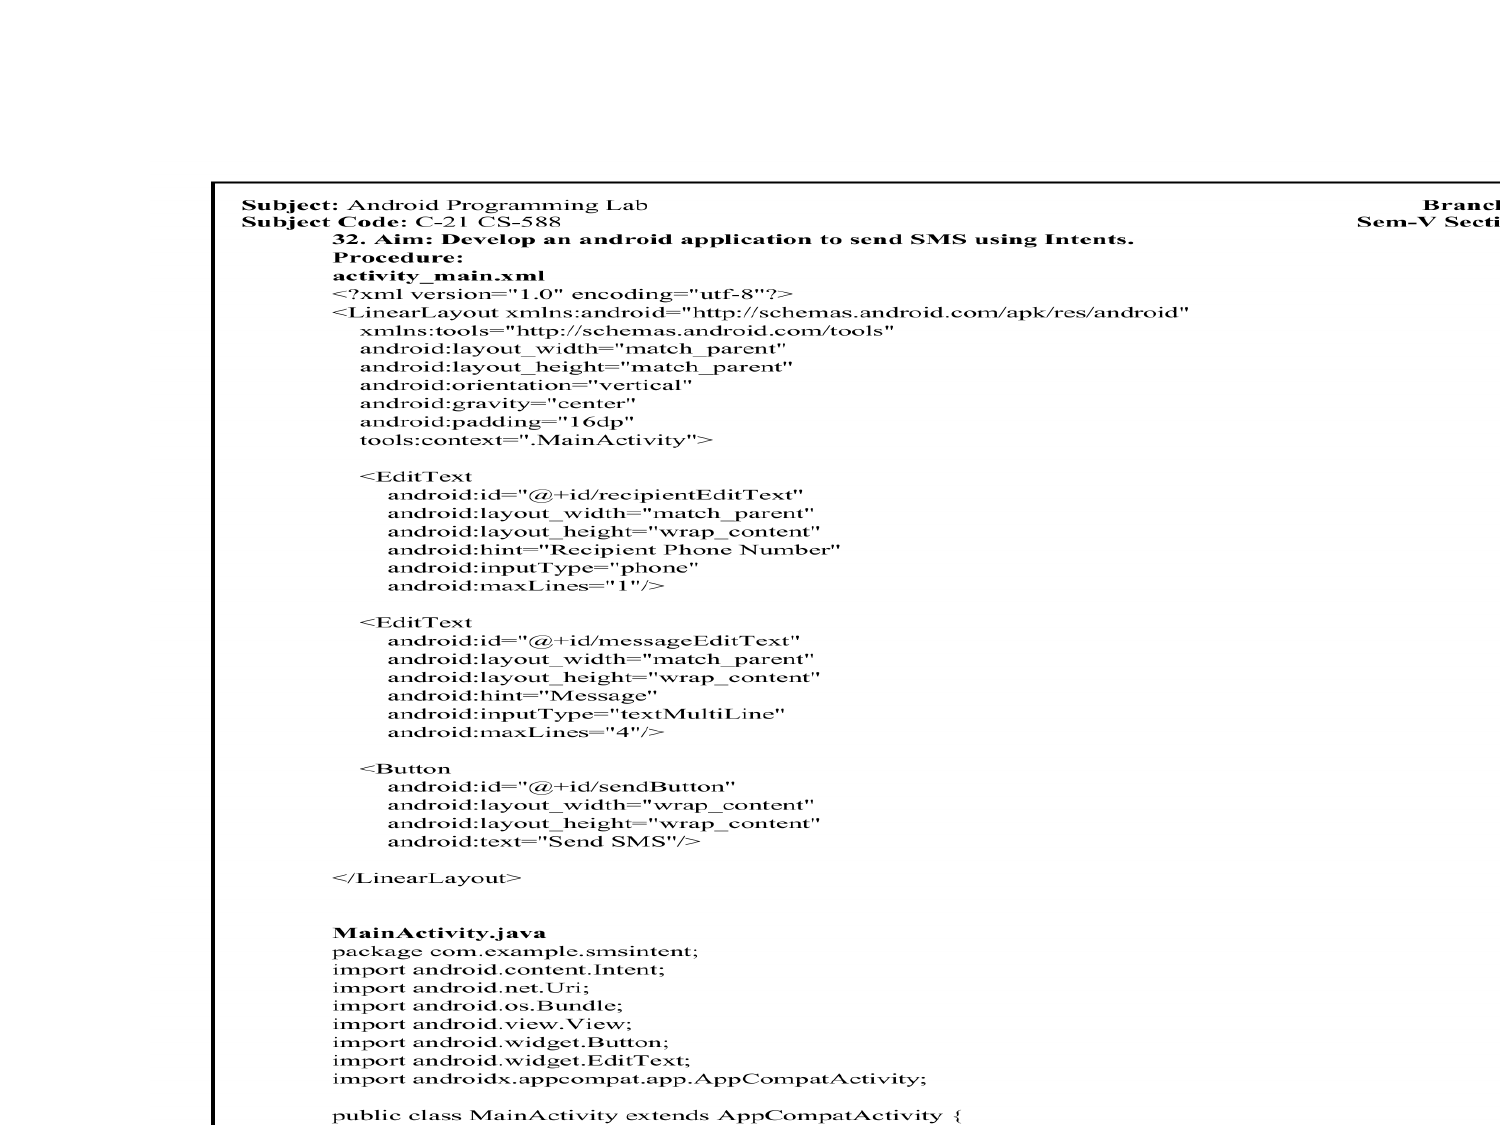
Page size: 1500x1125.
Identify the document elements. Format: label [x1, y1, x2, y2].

picture [149, 149, 1500, 1125]
